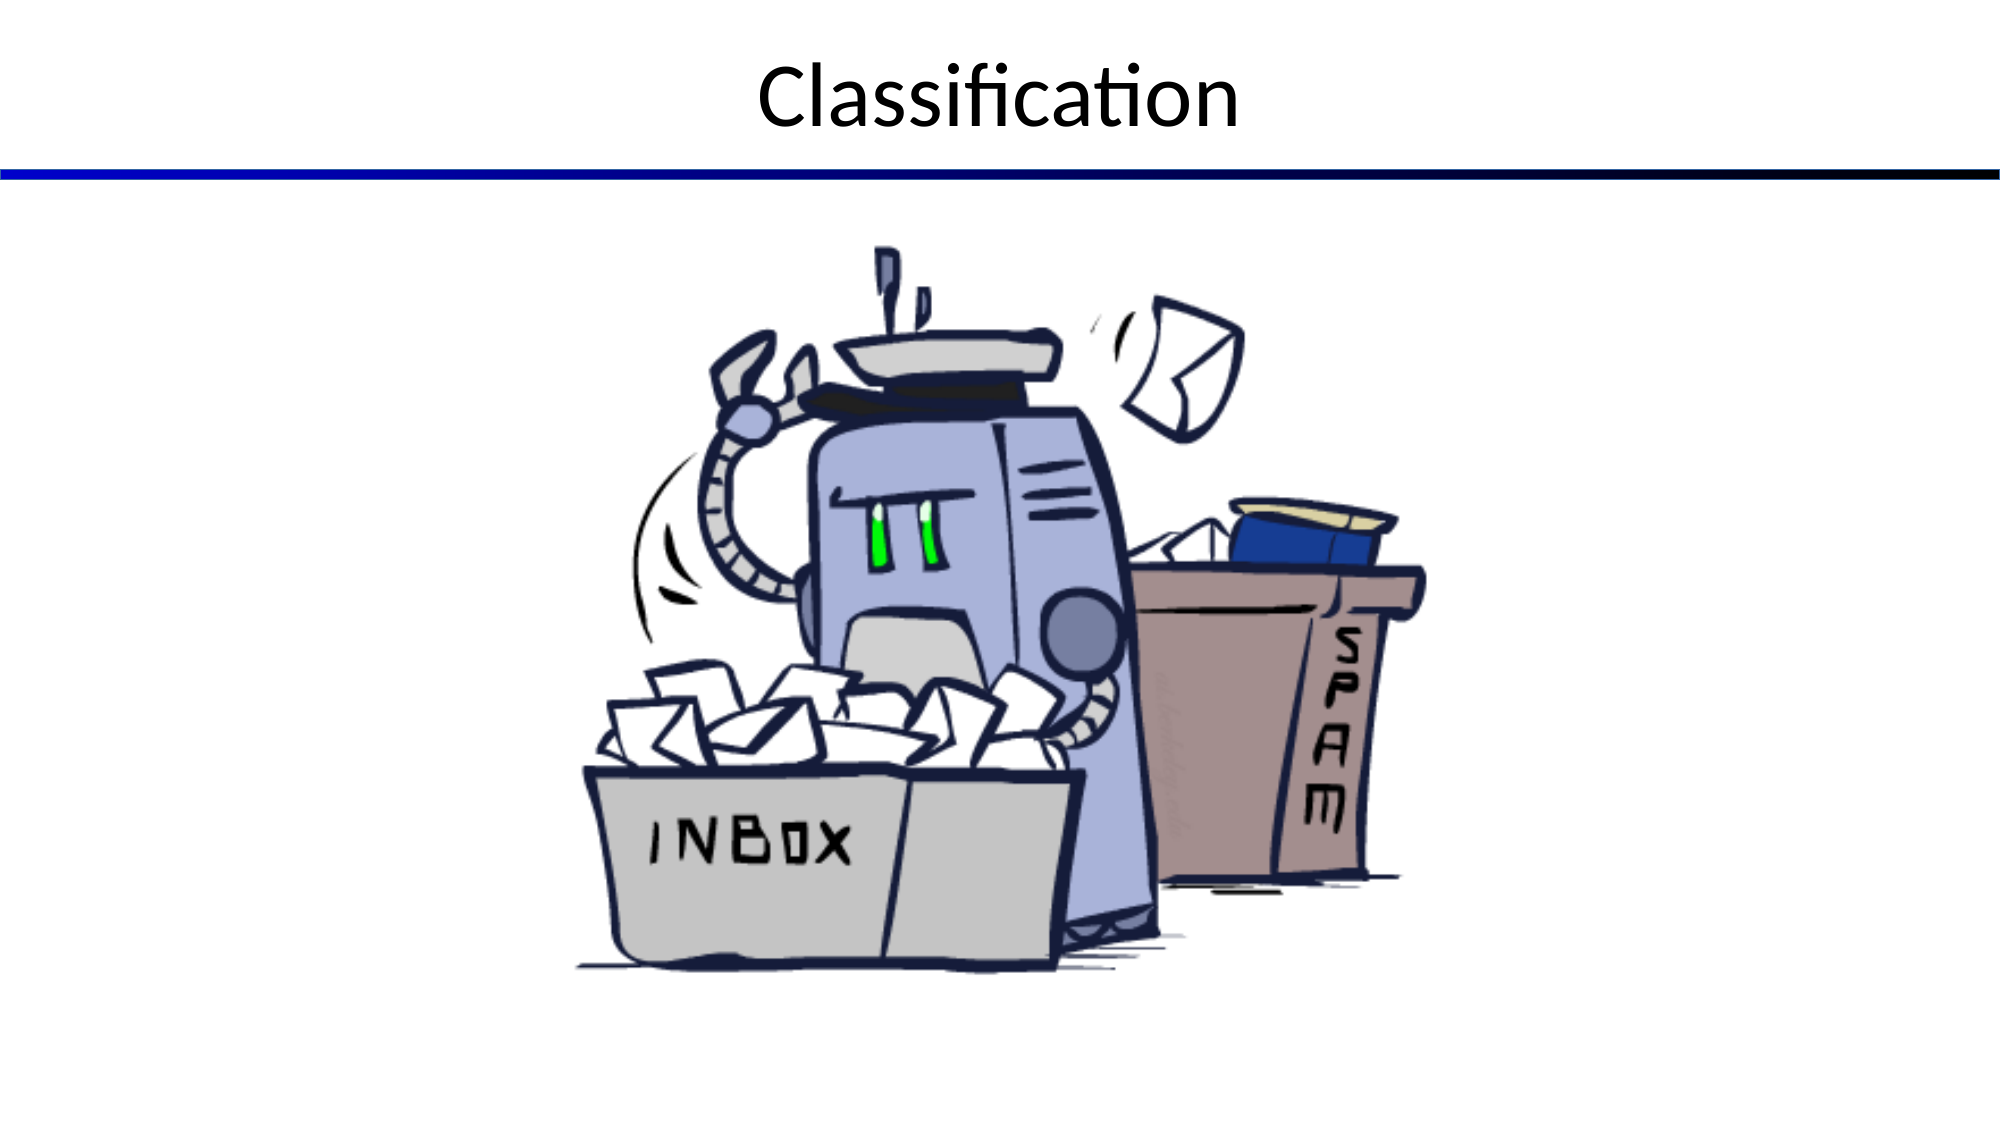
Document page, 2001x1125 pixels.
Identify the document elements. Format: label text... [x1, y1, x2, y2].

picture [537, 192, 1470, 1026]
title Classification [0, 0, 2000, 184]
